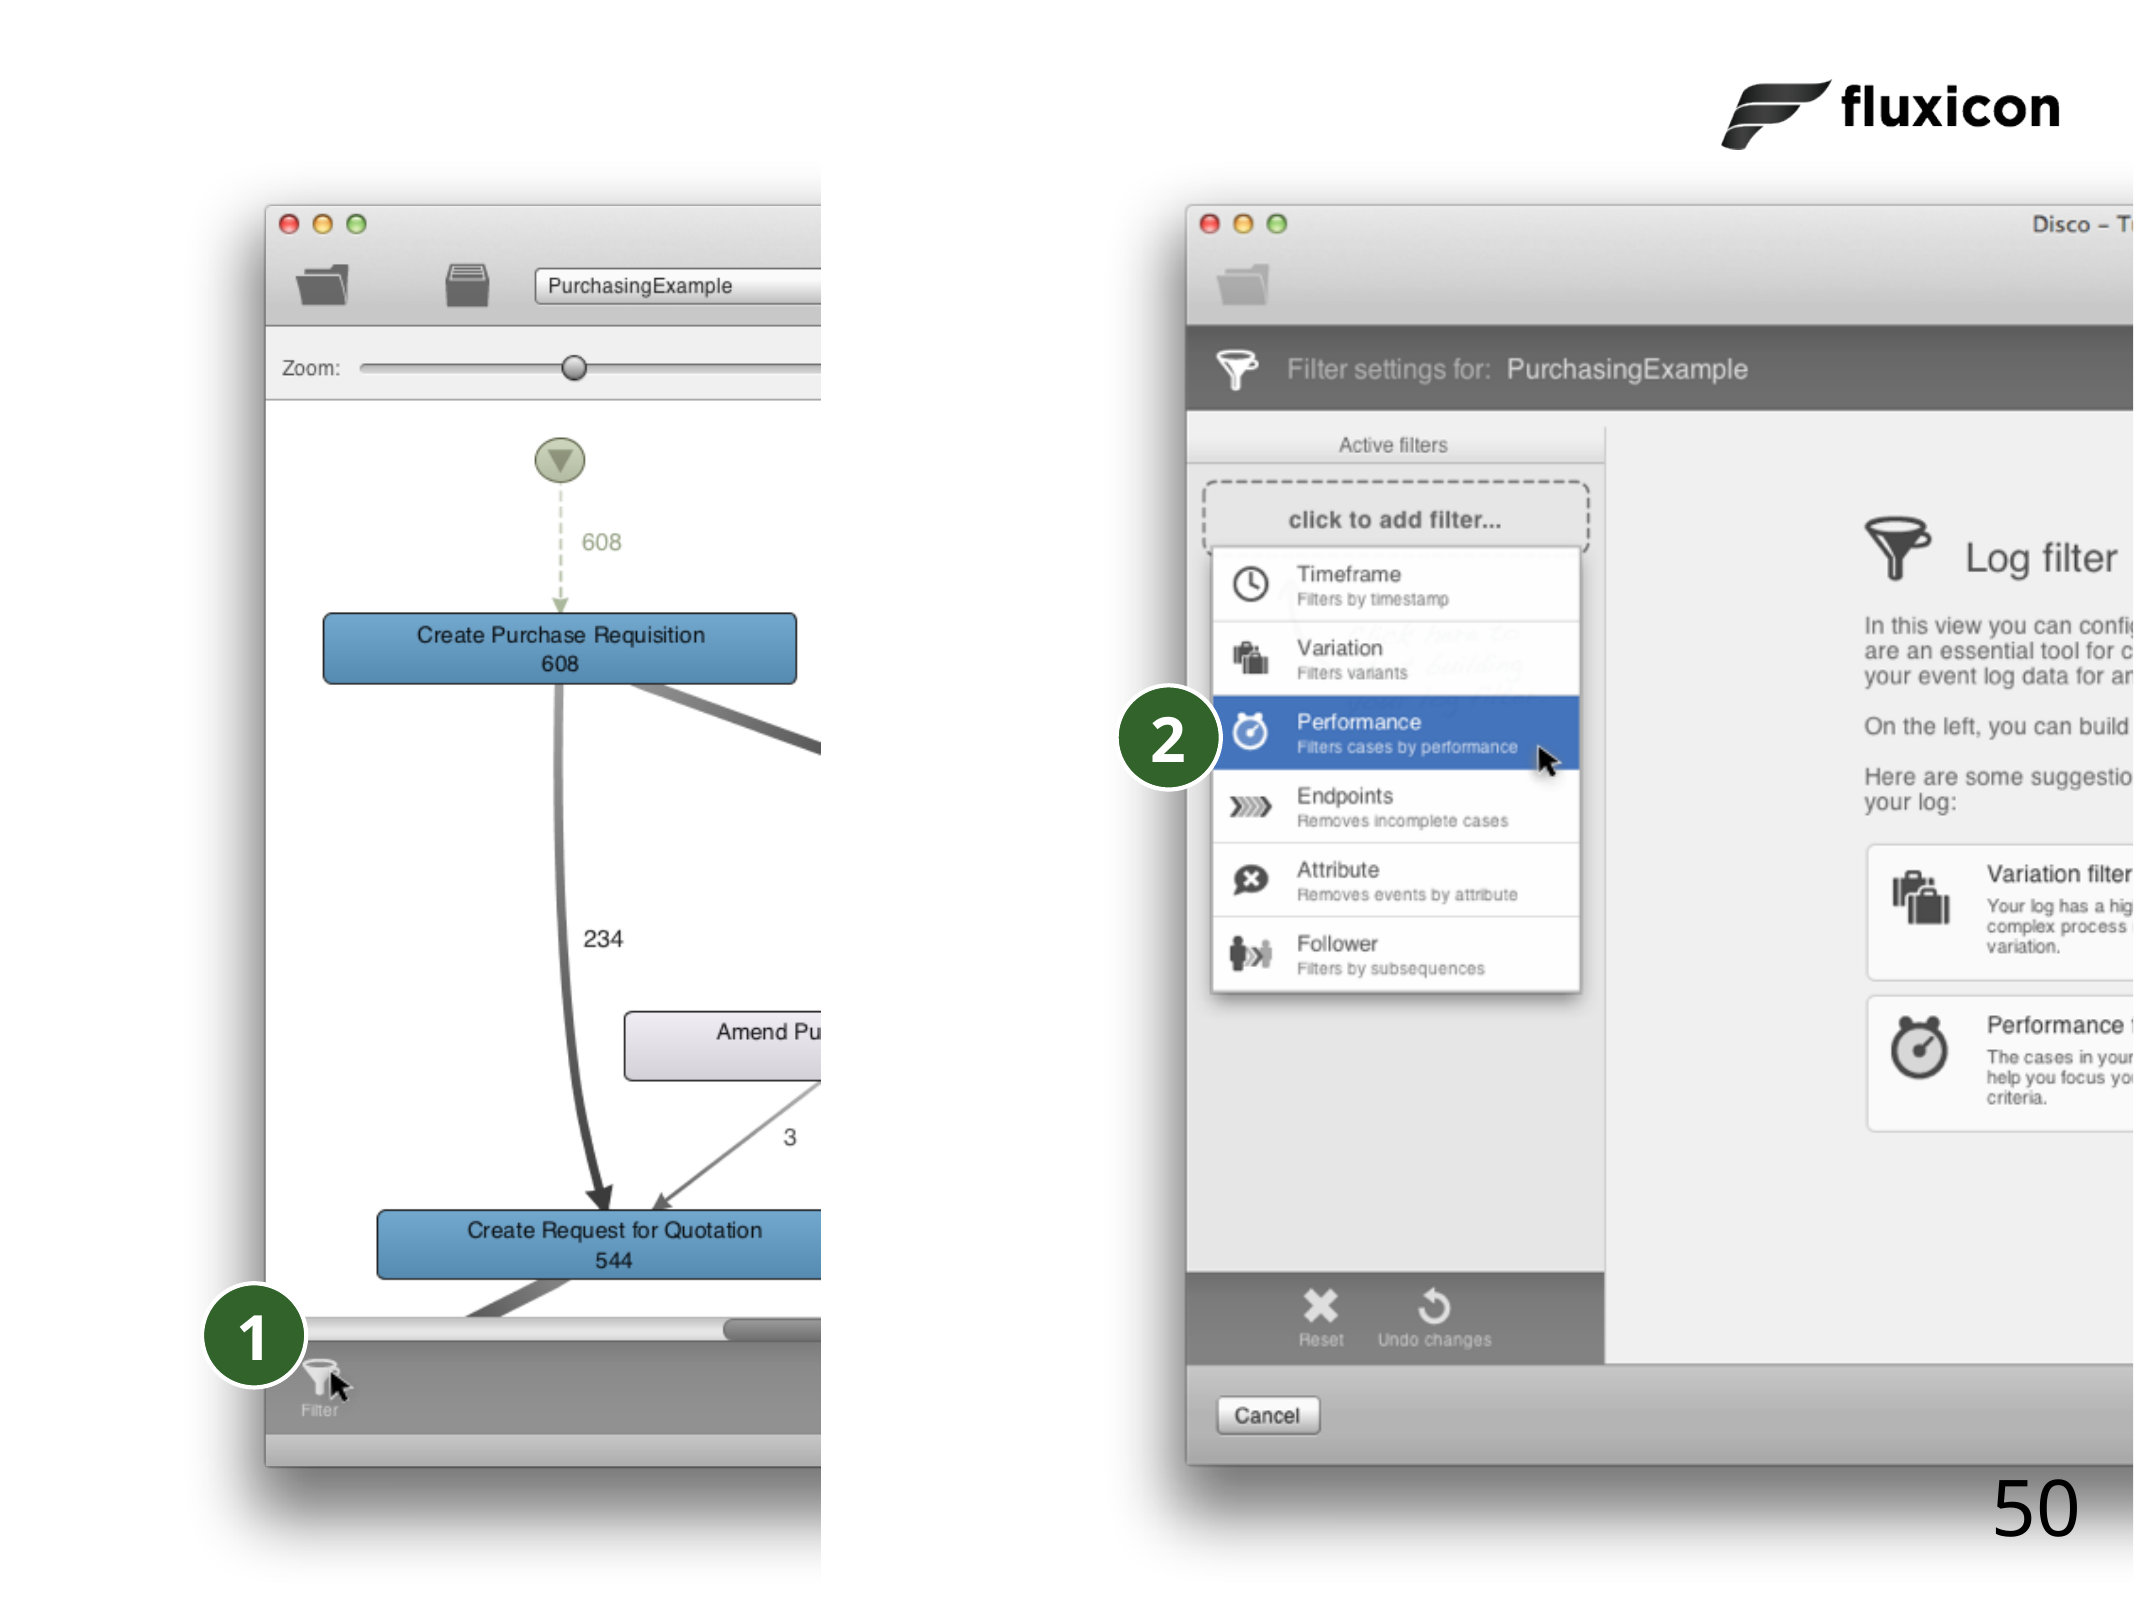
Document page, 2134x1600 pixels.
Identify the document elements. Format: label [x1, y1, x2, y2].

picture [1091, 78, 2134, 1599]
picture [170, 147, 822, 1599]
